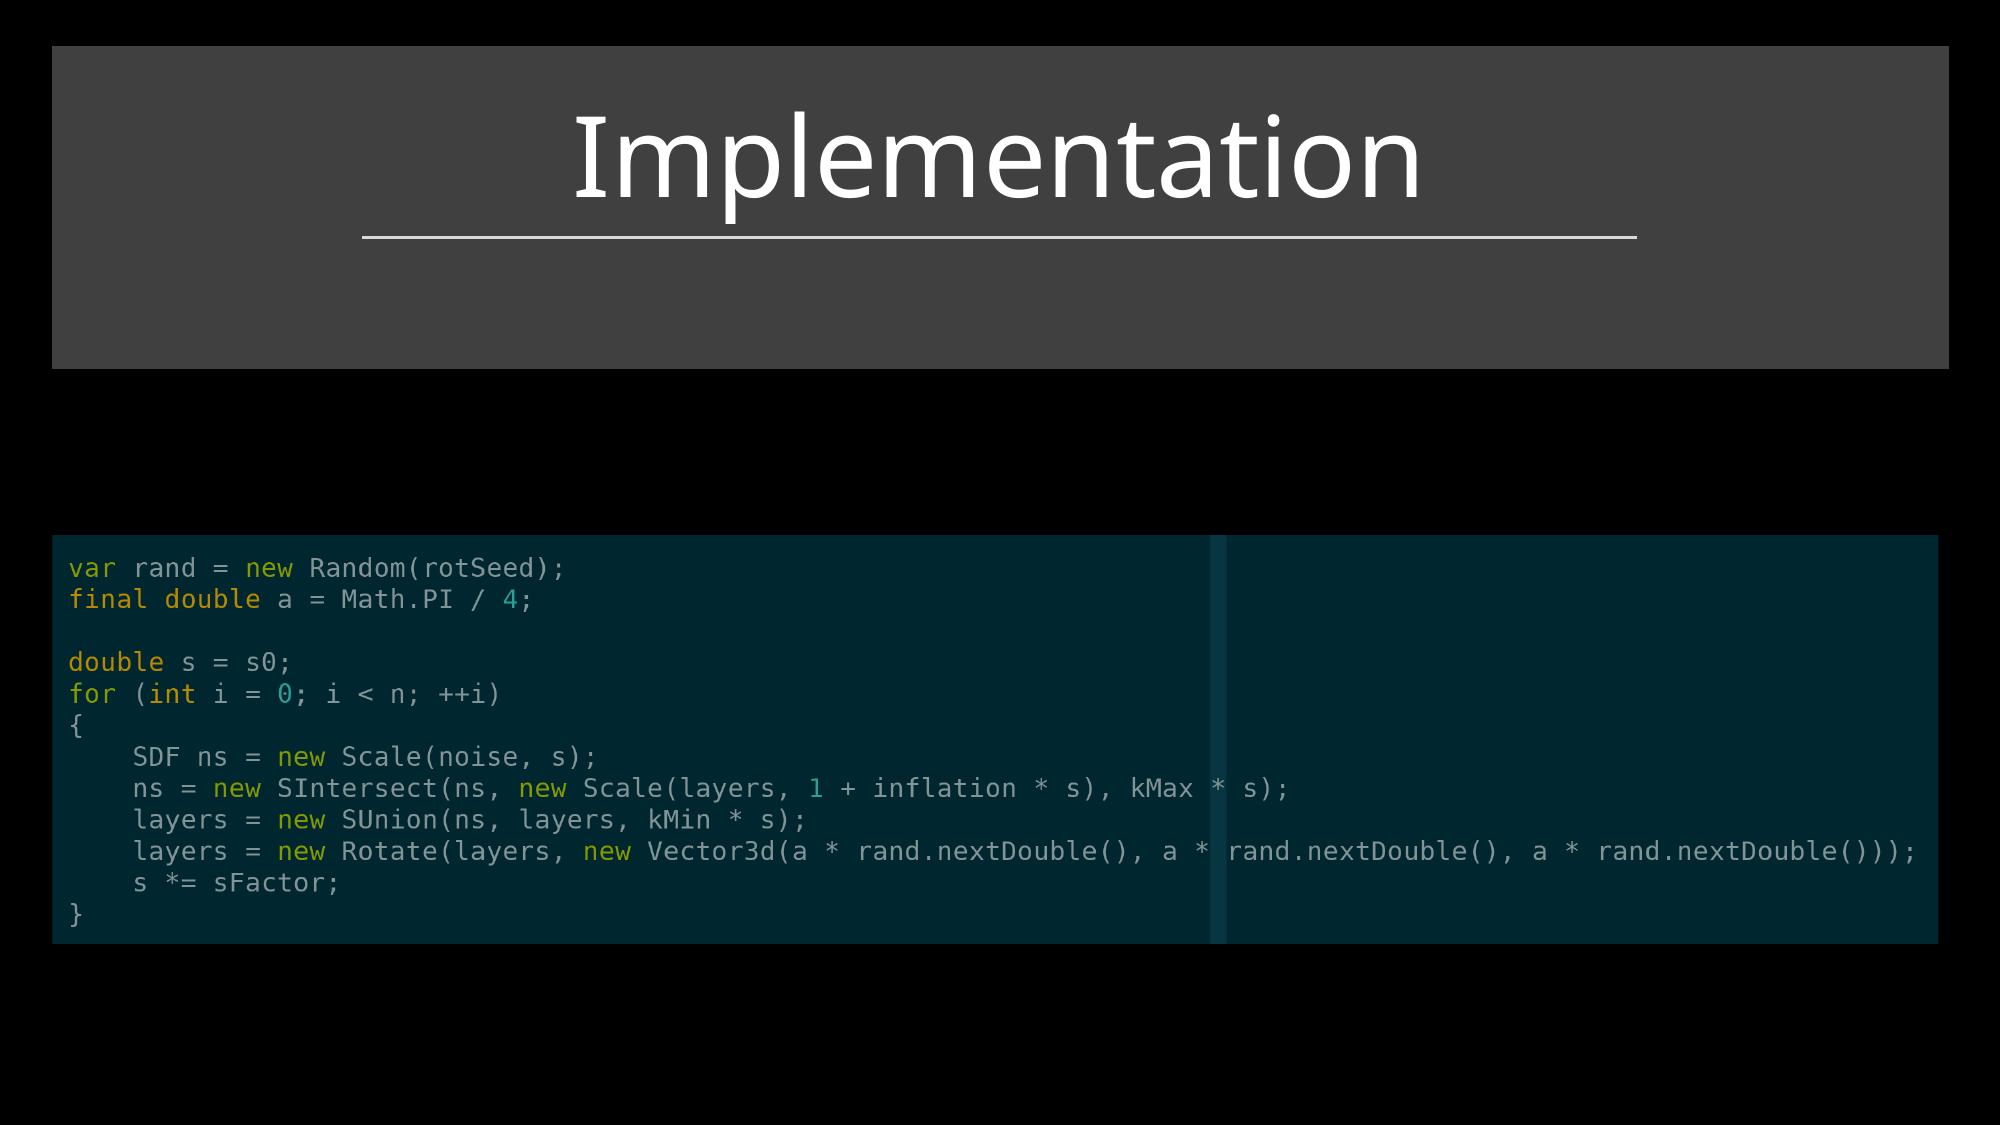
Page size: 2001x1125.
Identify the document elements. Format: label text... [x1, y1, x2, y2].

text_box [61, 55, 1939, 360]
picture [1228, 535, 1939, 944]
picture [52, 535, 1225, 944]
title Implementation [86, 76, 1914, 230]
